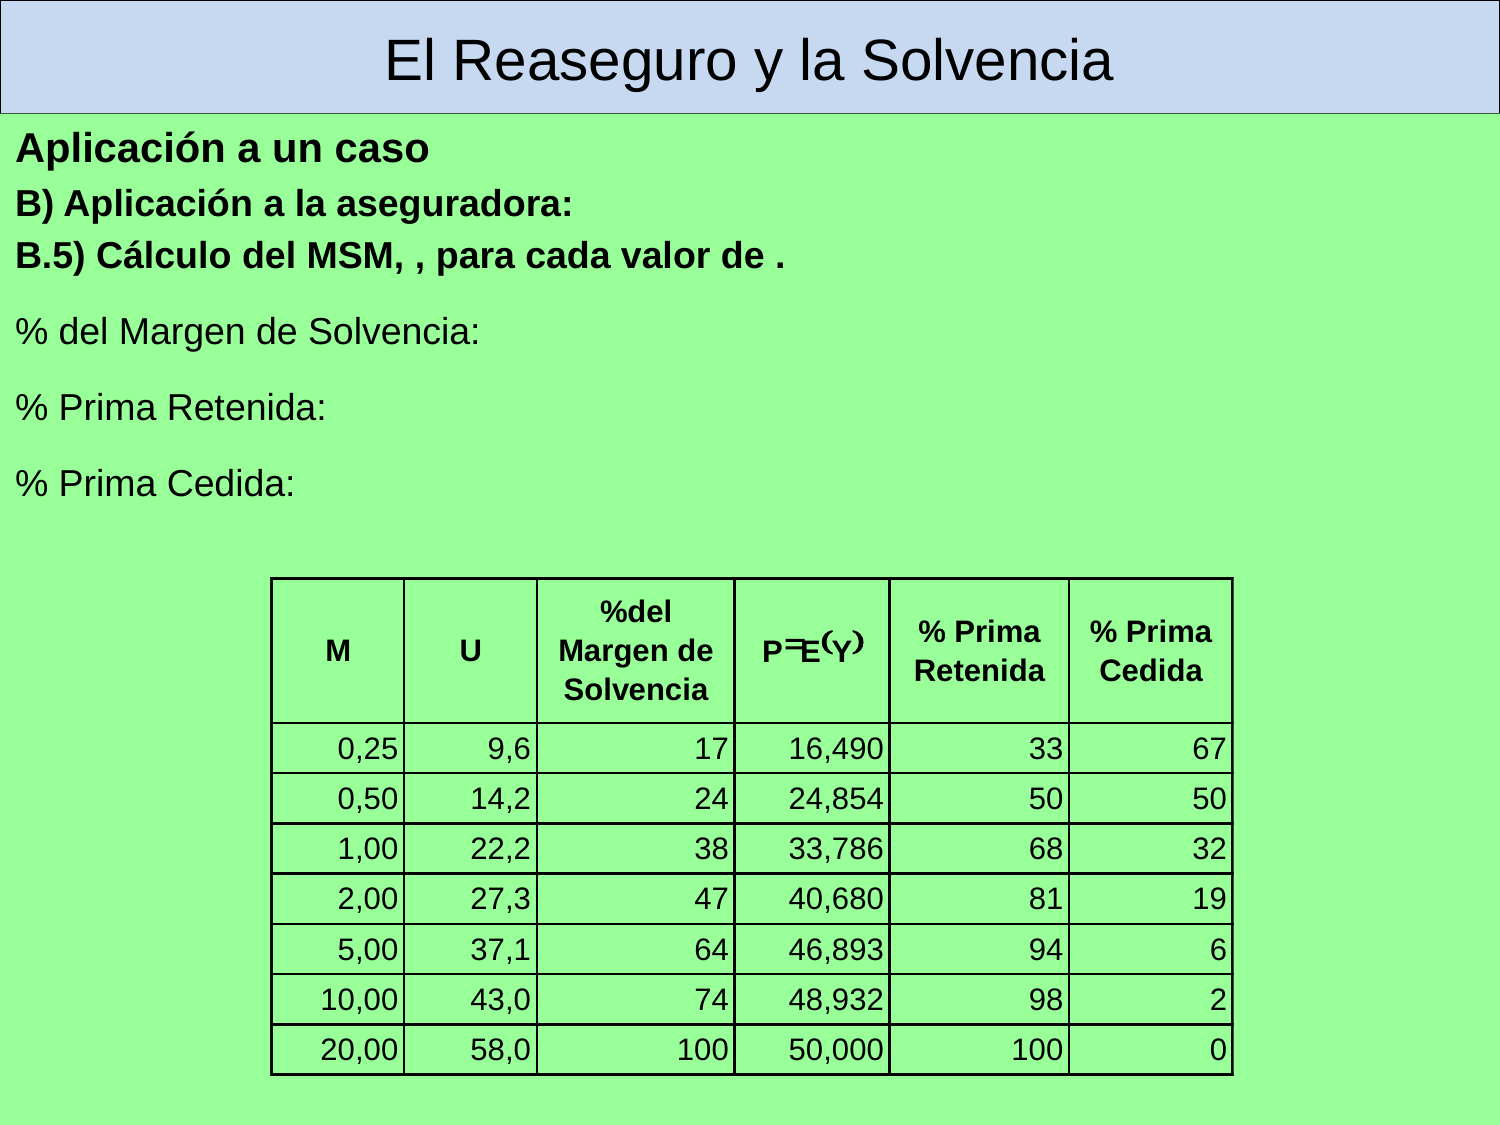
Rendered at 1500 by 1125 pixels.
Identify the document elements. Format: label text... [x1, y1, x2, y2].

title El Reaseguro y la Solvencia [0, 0, 1500, 113]
picture [123, 538, 1380, 1125]
